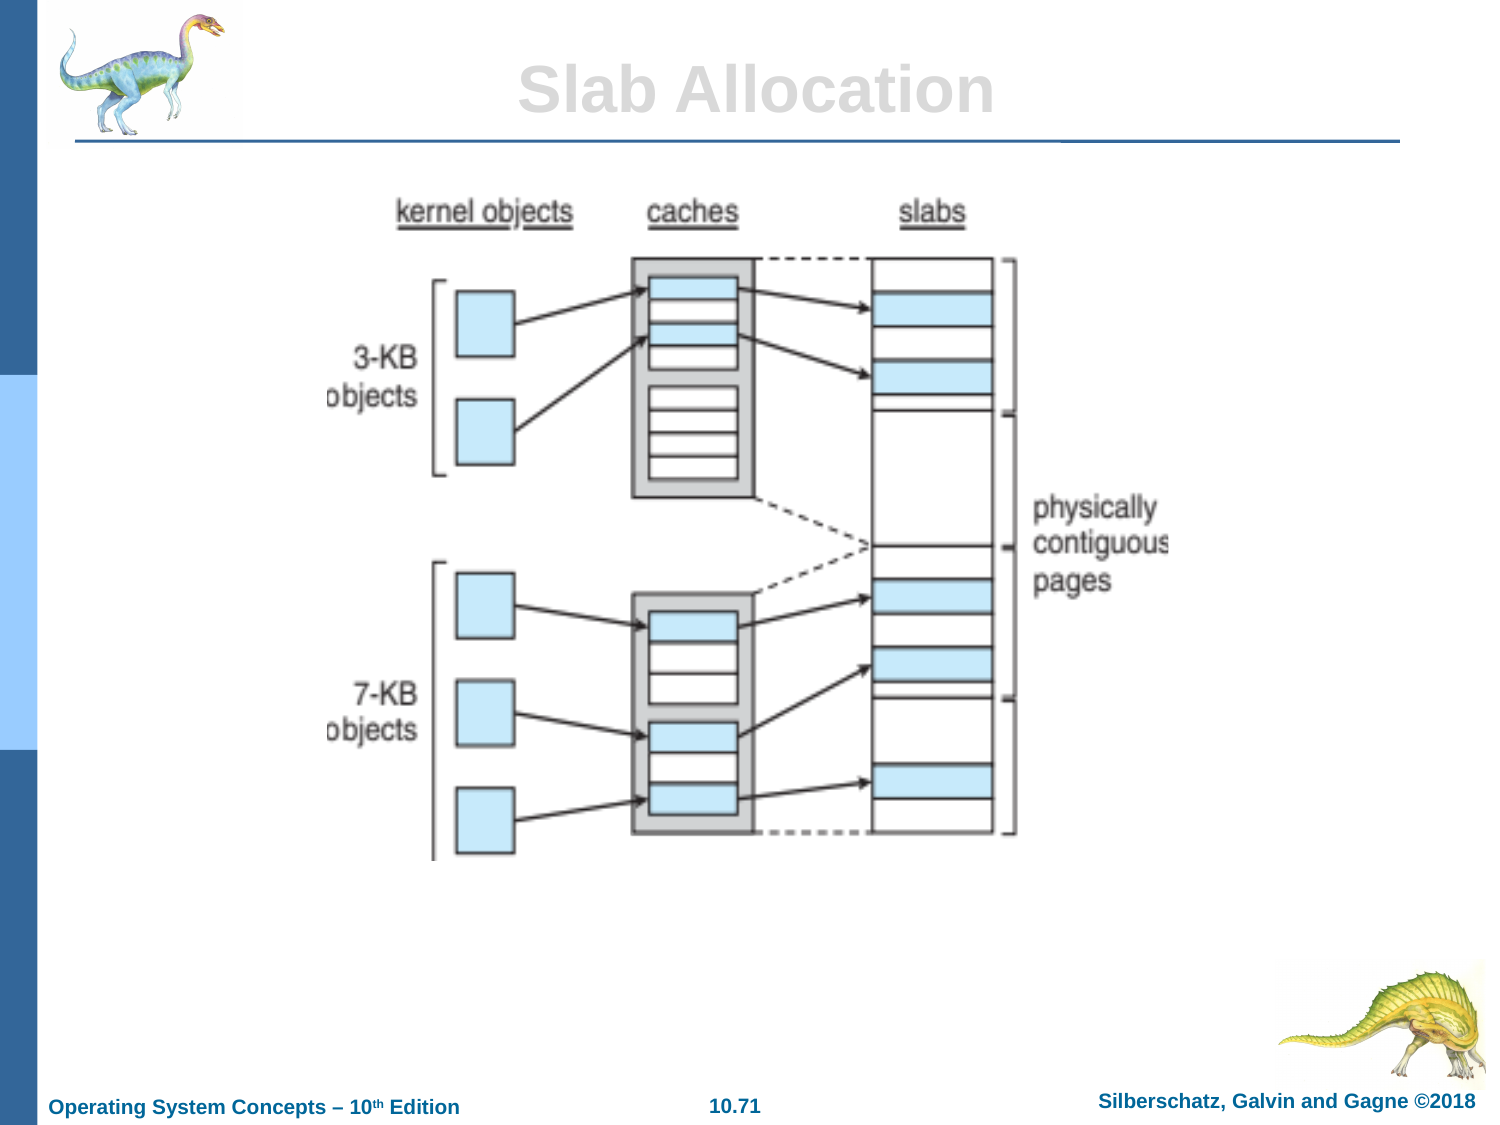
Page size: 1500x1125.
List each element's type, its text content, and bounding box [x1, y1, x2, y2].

picture [326, 193, 1169, 861]
title Slab Allocation [131, 39, 1384, 134]
picture [46, 0, 243, 149]
picture [1275, 959, 1486, 1090]
